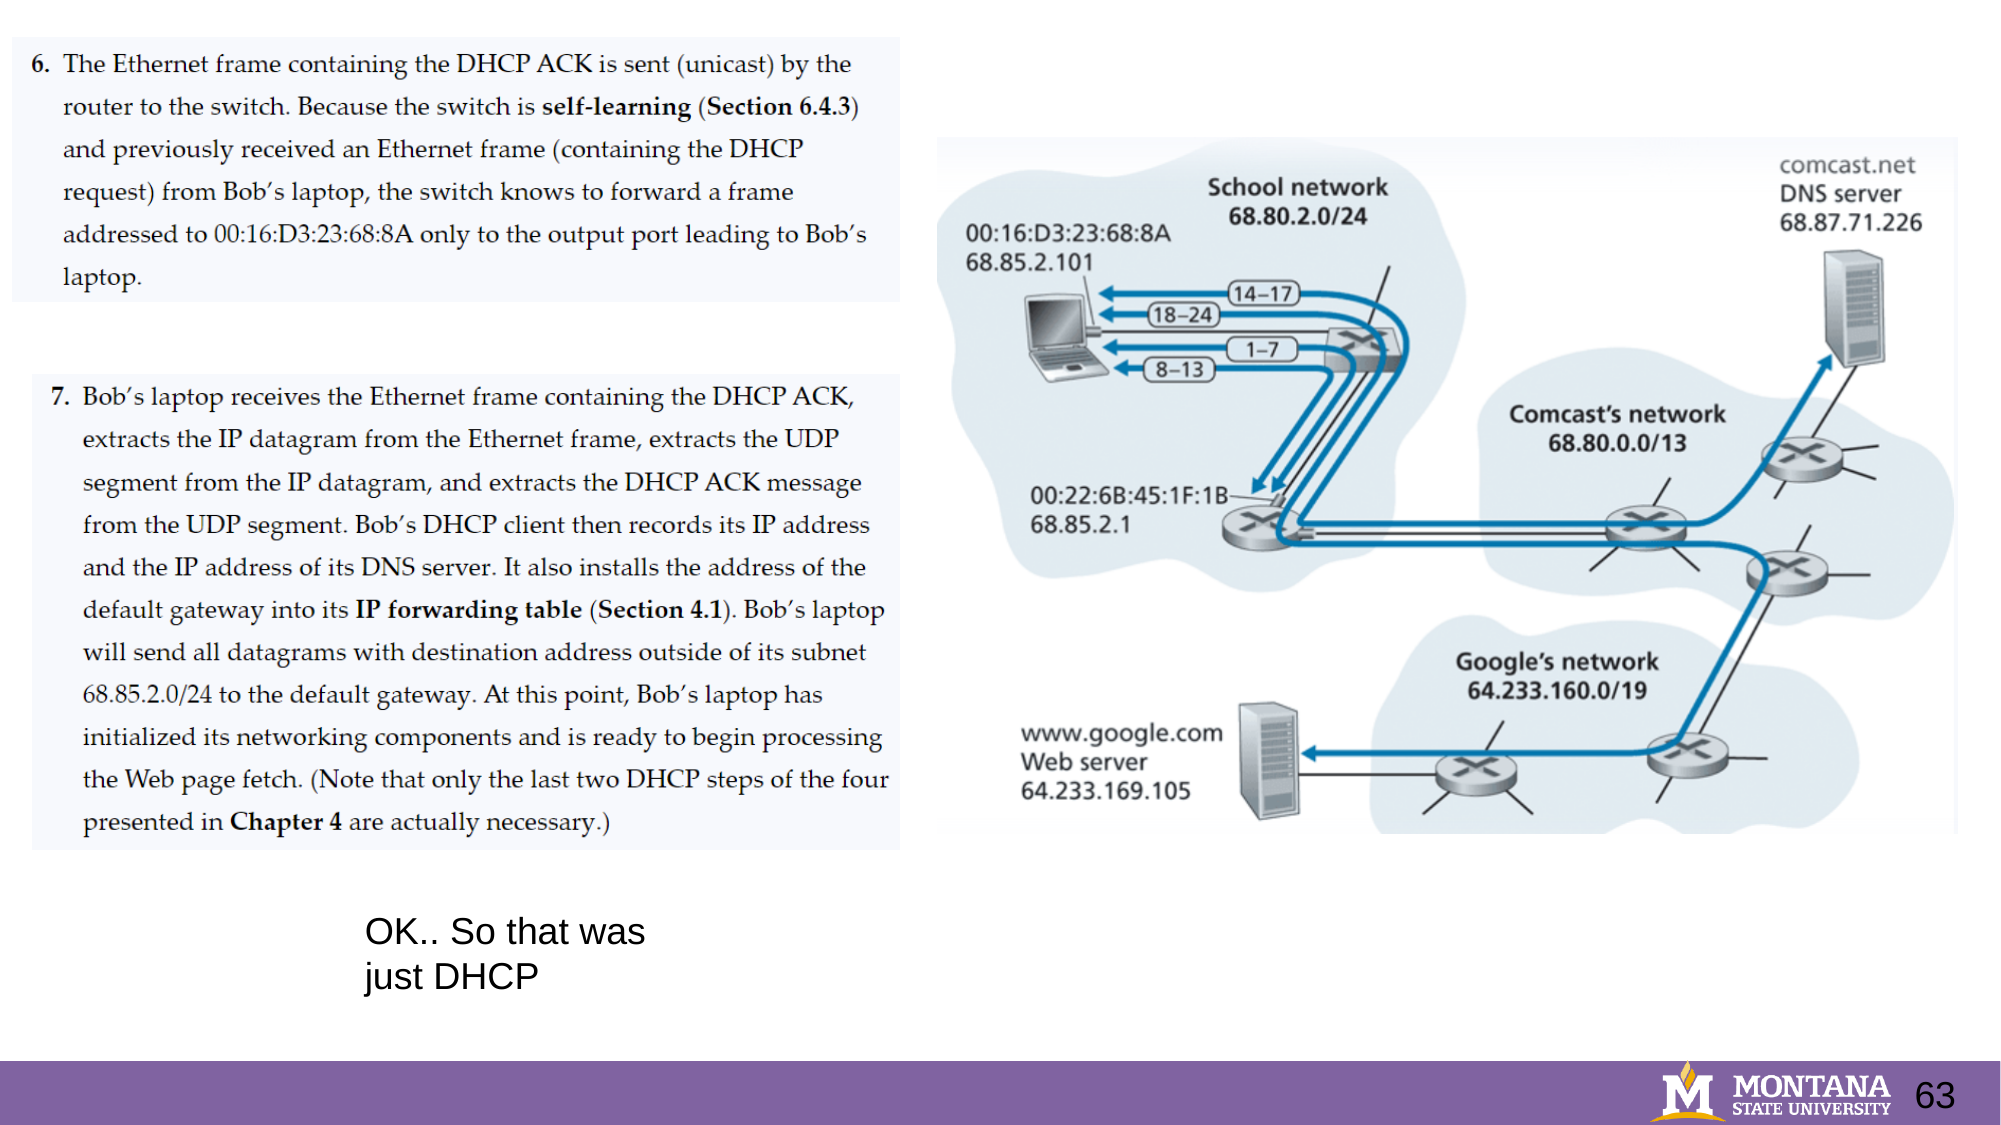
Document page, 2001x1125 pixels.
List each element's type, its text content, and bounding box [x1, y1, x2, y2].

picture [1650, 1060, 1891, 1122]
text_box OK.. So that was just DHCP [350, 899, 688, 1005]
slide_number 63 [1887, 1072, 1994, 1125]
picture [937, 137, 1959, 835]
picture [12, 37, 901, 302]
picture [32, 374, 901, 851]
